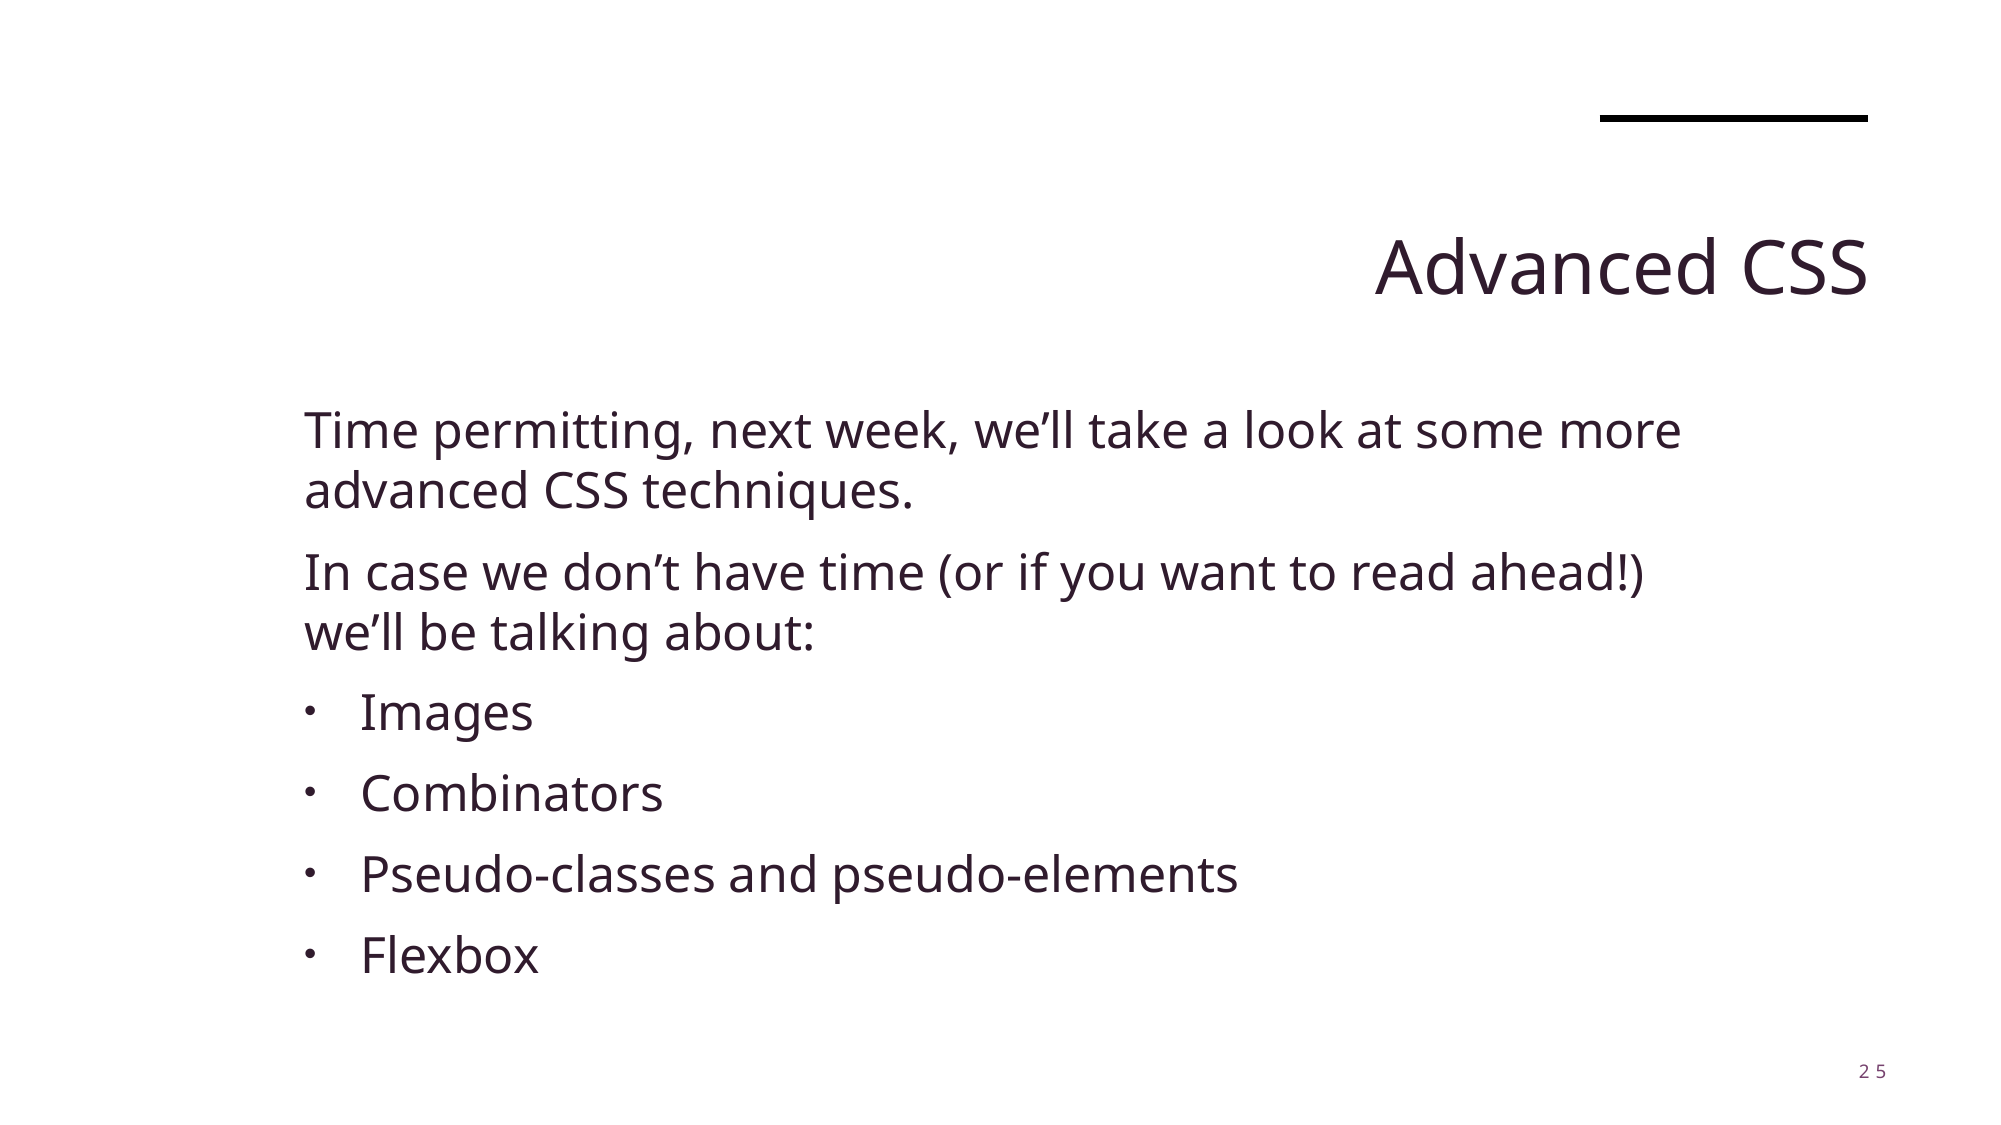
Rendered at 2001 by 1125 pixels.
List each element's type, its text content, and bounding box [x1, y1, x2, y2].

title Advanced CSS [114, 145, 1886, 319]
list Time permitting, next week, we’ll take a look at some more advanced CSS techniques. In case we don’t have time (or if you want to read ahead!) we’ll be talking about: Images Combinators Pseudo-classes and pseudo-elements Flexbox [289, 391, 1711, 1009]
slide_number 25 [1791, 1042, 1902, 1103]
